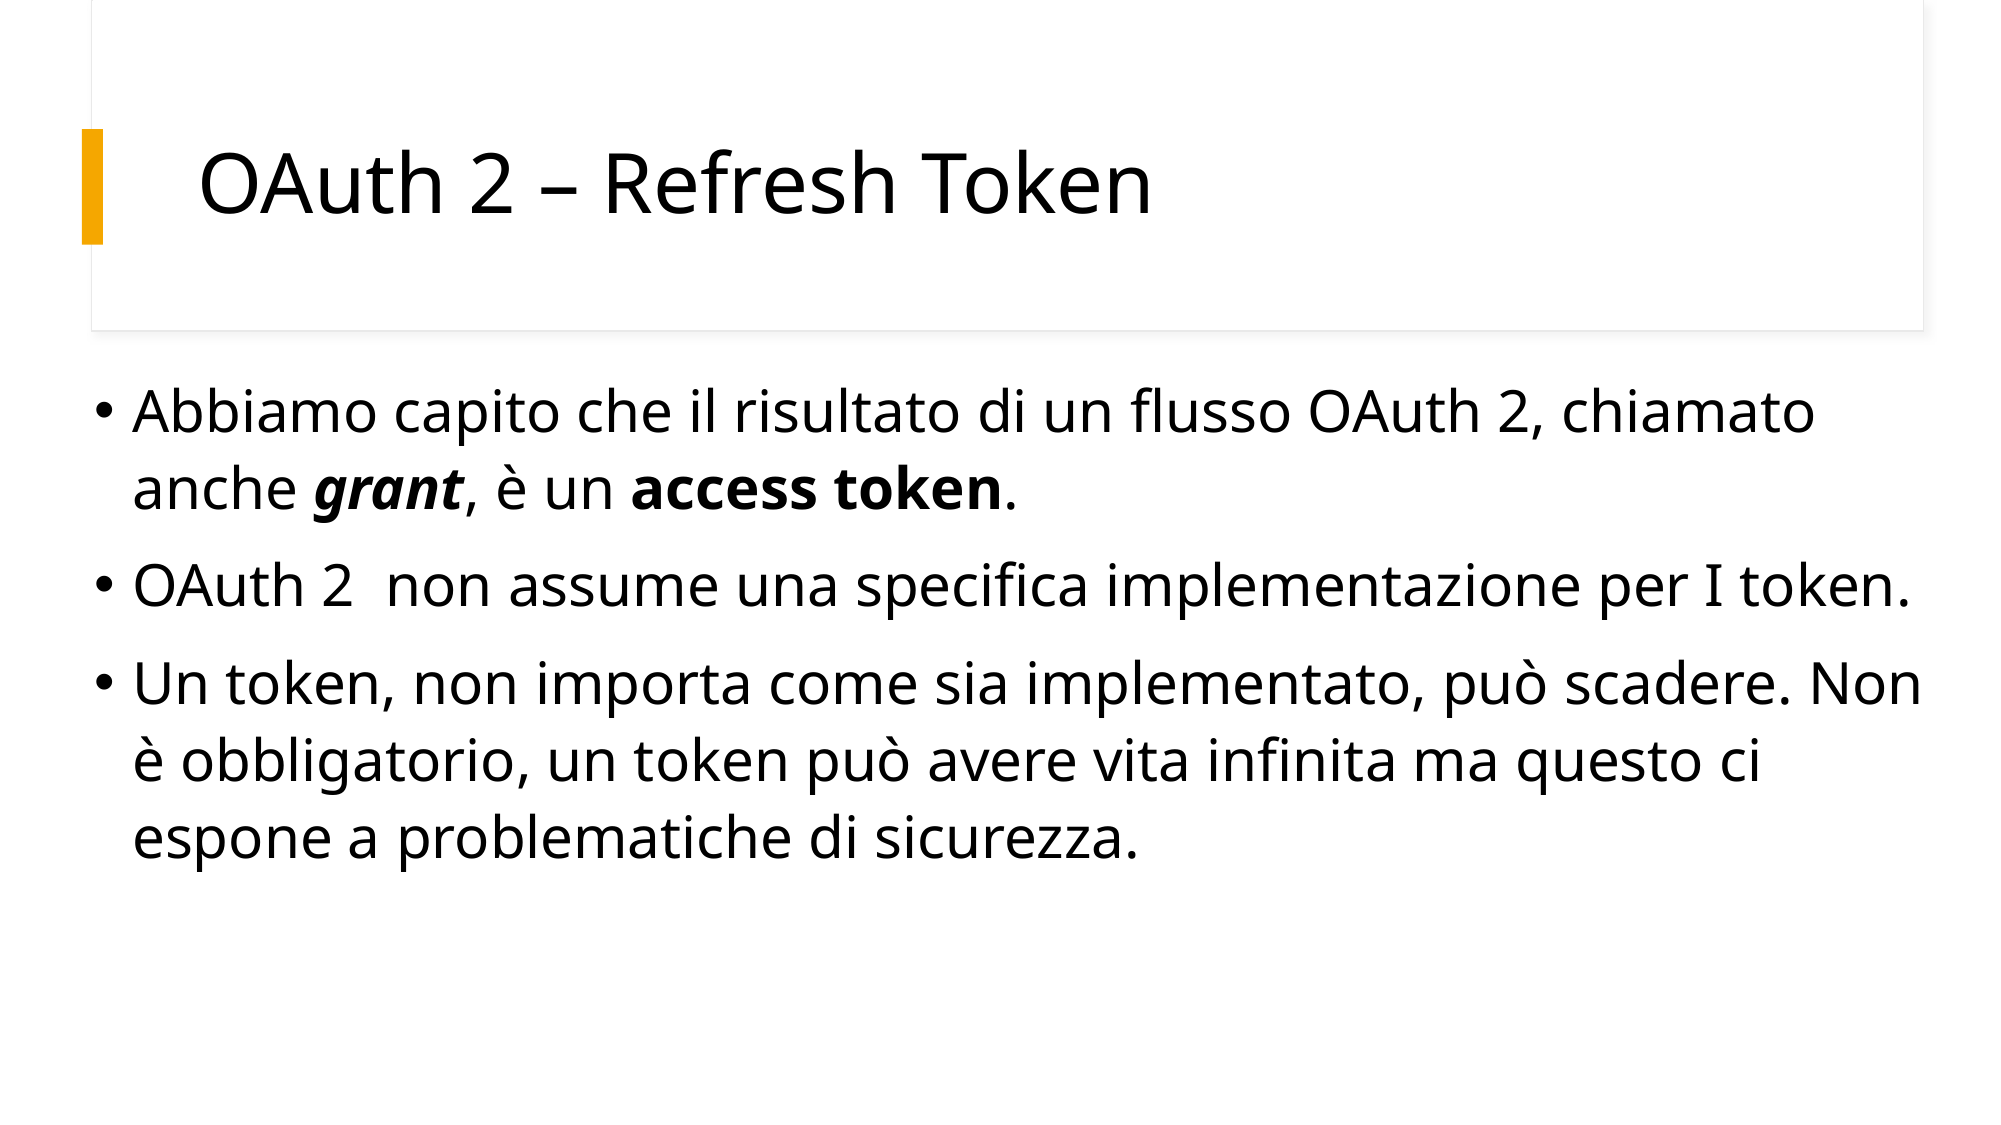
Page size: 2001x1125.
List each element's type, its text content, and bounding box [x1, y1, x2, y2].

title OAuth 2 – Refresh Token [183, 90, 1851, 284]
list Abbiamo capito che il risultato di un flusso OAuth 2, chiamato anche grant, è un access token. OAuth 2 non assume una specifica implementazione per I token. Un token, non importa come sia implementato, può scadere. Non è obbligatorio, un token può avere vita infinita ma questo ci espone a problematiche di sicurezza. [79, 359, 1971, 966]
